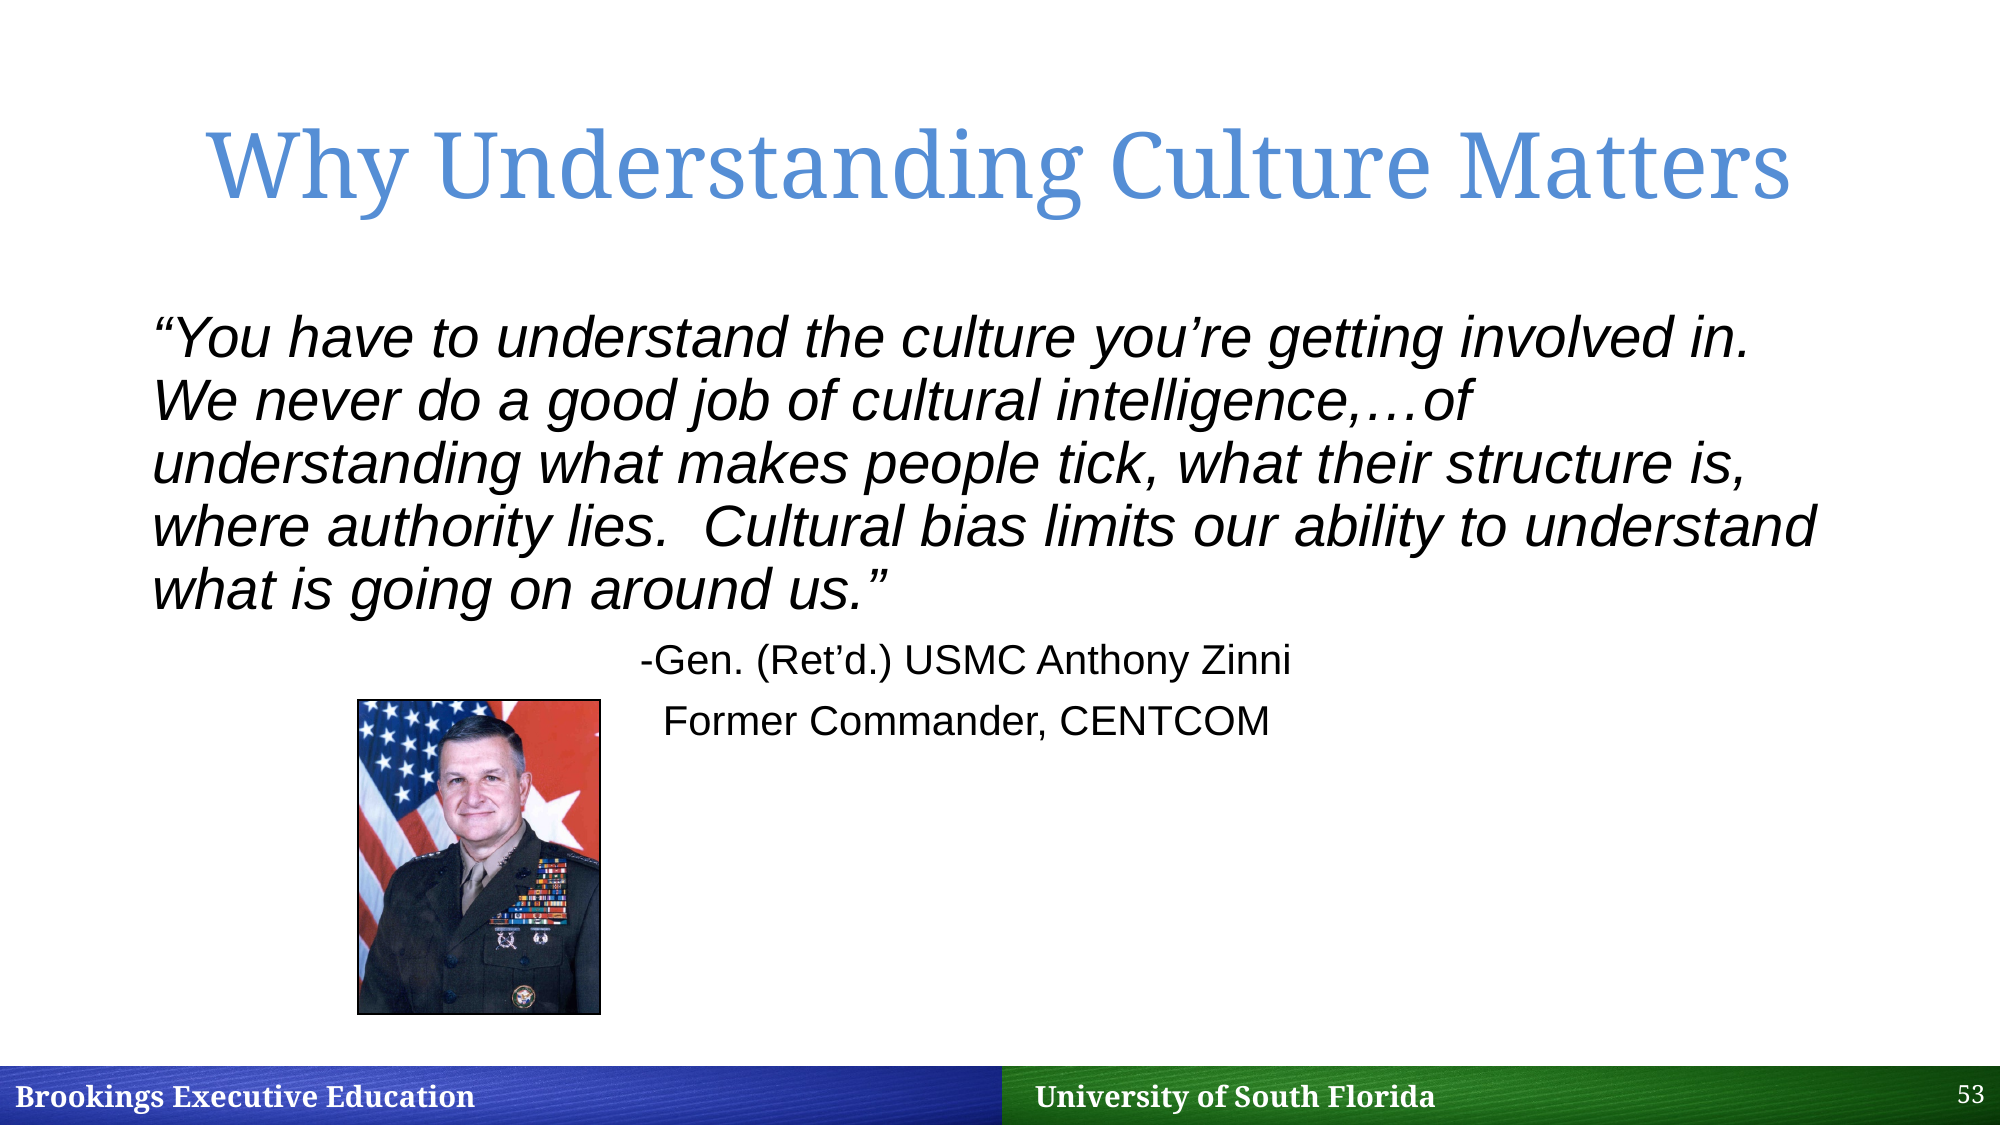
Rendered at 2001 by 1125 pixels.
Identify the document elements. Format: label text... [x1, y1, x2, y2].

list “You have to understand the culture you’re getting involved in. We never do a good job of cultural intelligence,…of understanding what makes people tick, what their structure is, where authority lies. Cultural bias limits our ability to understand what is going on around us.” -Gen. (Ret’d.) USMC Anthony Zinni Former Commander, CENTCOM [137, 299, 1863, 1014]
footer Brookings Executive Education University of South Florida [0, 1066, 1932, 1125]
title Why Understanding Culture Matters [137, 59, 1863, 278]
picture [358, 700, 599, 1014]
slide_number 53 [1932, 1066, 2000, 1125]
